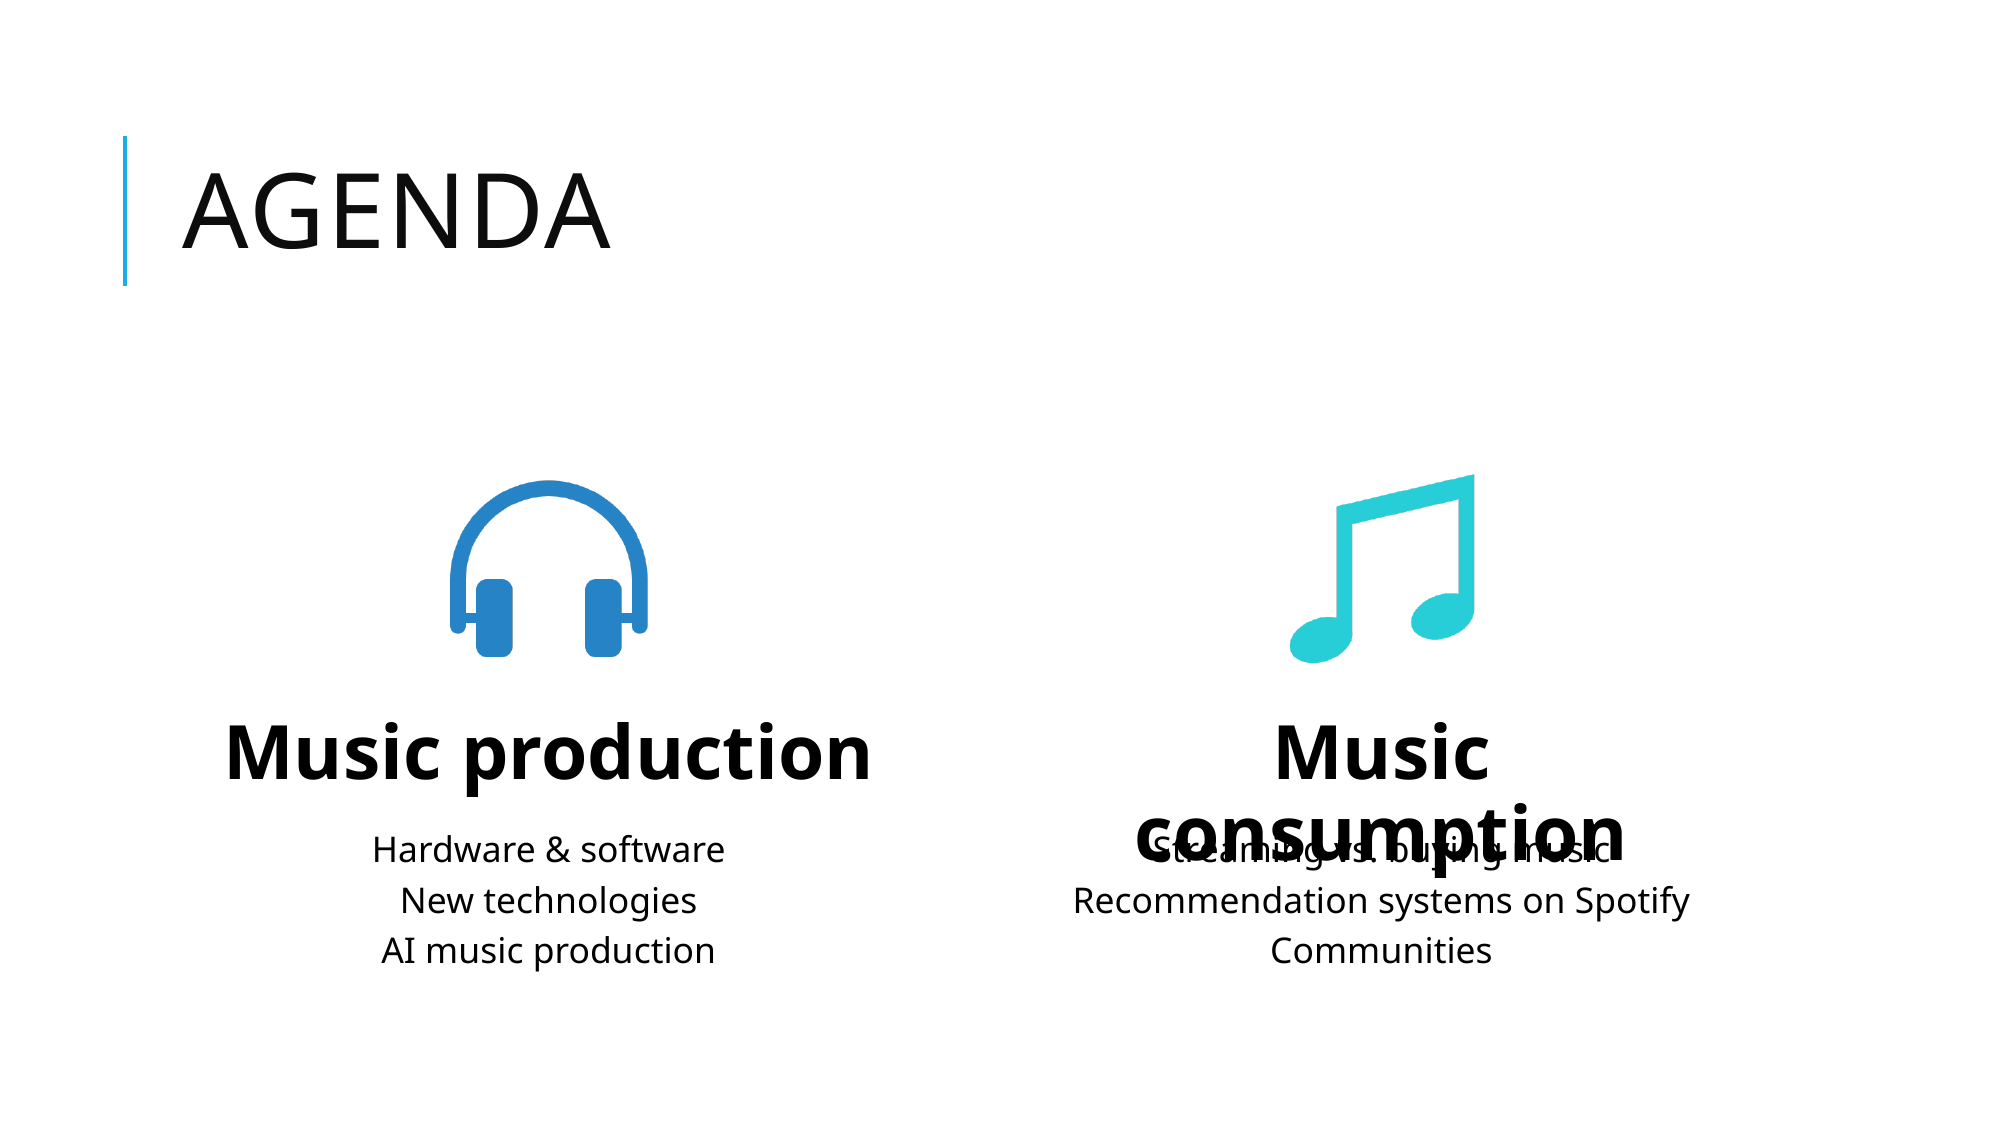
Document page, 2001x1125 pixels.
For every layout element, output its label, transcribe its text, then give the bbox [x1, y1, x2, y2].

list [167, 374, 1763, 1036]
title Agenda [168, 96, 1763, 342]
